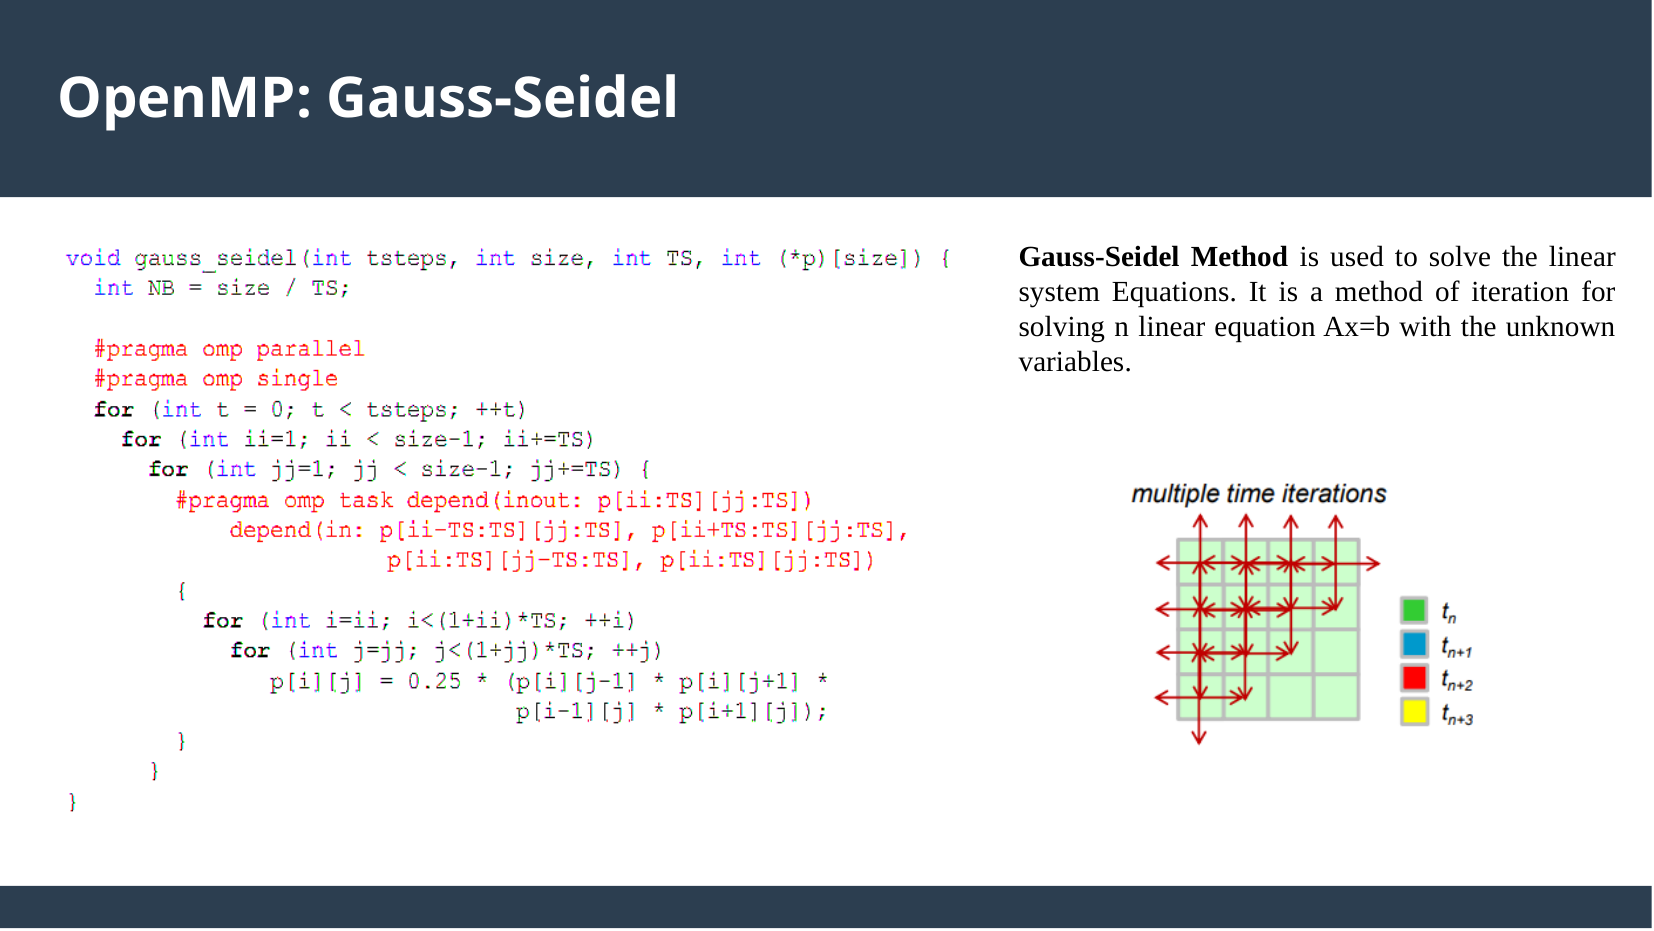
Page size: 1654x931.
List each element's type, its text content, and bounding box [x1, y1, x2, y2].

picture [58, 238, 976, 827]
text_box OpenMP: Gauss-Seidel [57, 36, 1591, 153]
text_box Gauss-Seidel Method is used to solve the linear system Equations. It is a method of iteration for solving n linear equation Ax=b with the unknown variables. [1003, 230, 1632, 433]
picture [1101, 472, 1506, 758]
